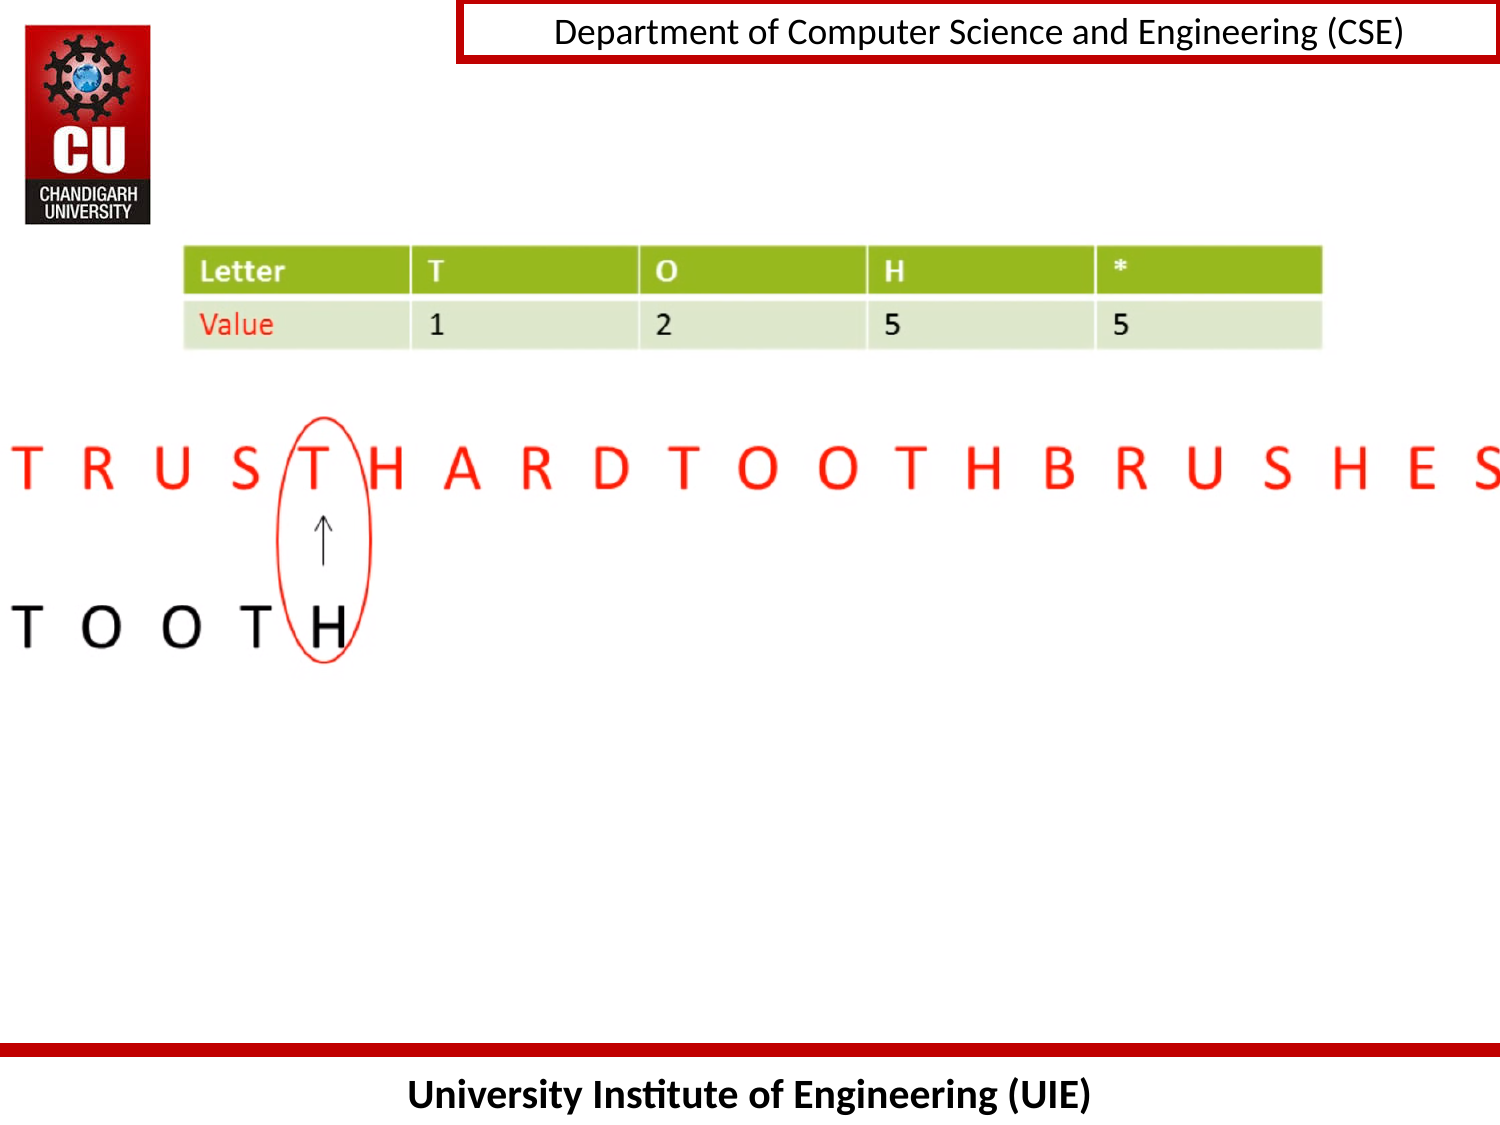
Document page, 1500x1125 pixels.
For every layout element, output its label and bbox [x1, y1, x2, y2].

picture [0, 227, 1500, 951]
picture [24, 24, 151, 225]
